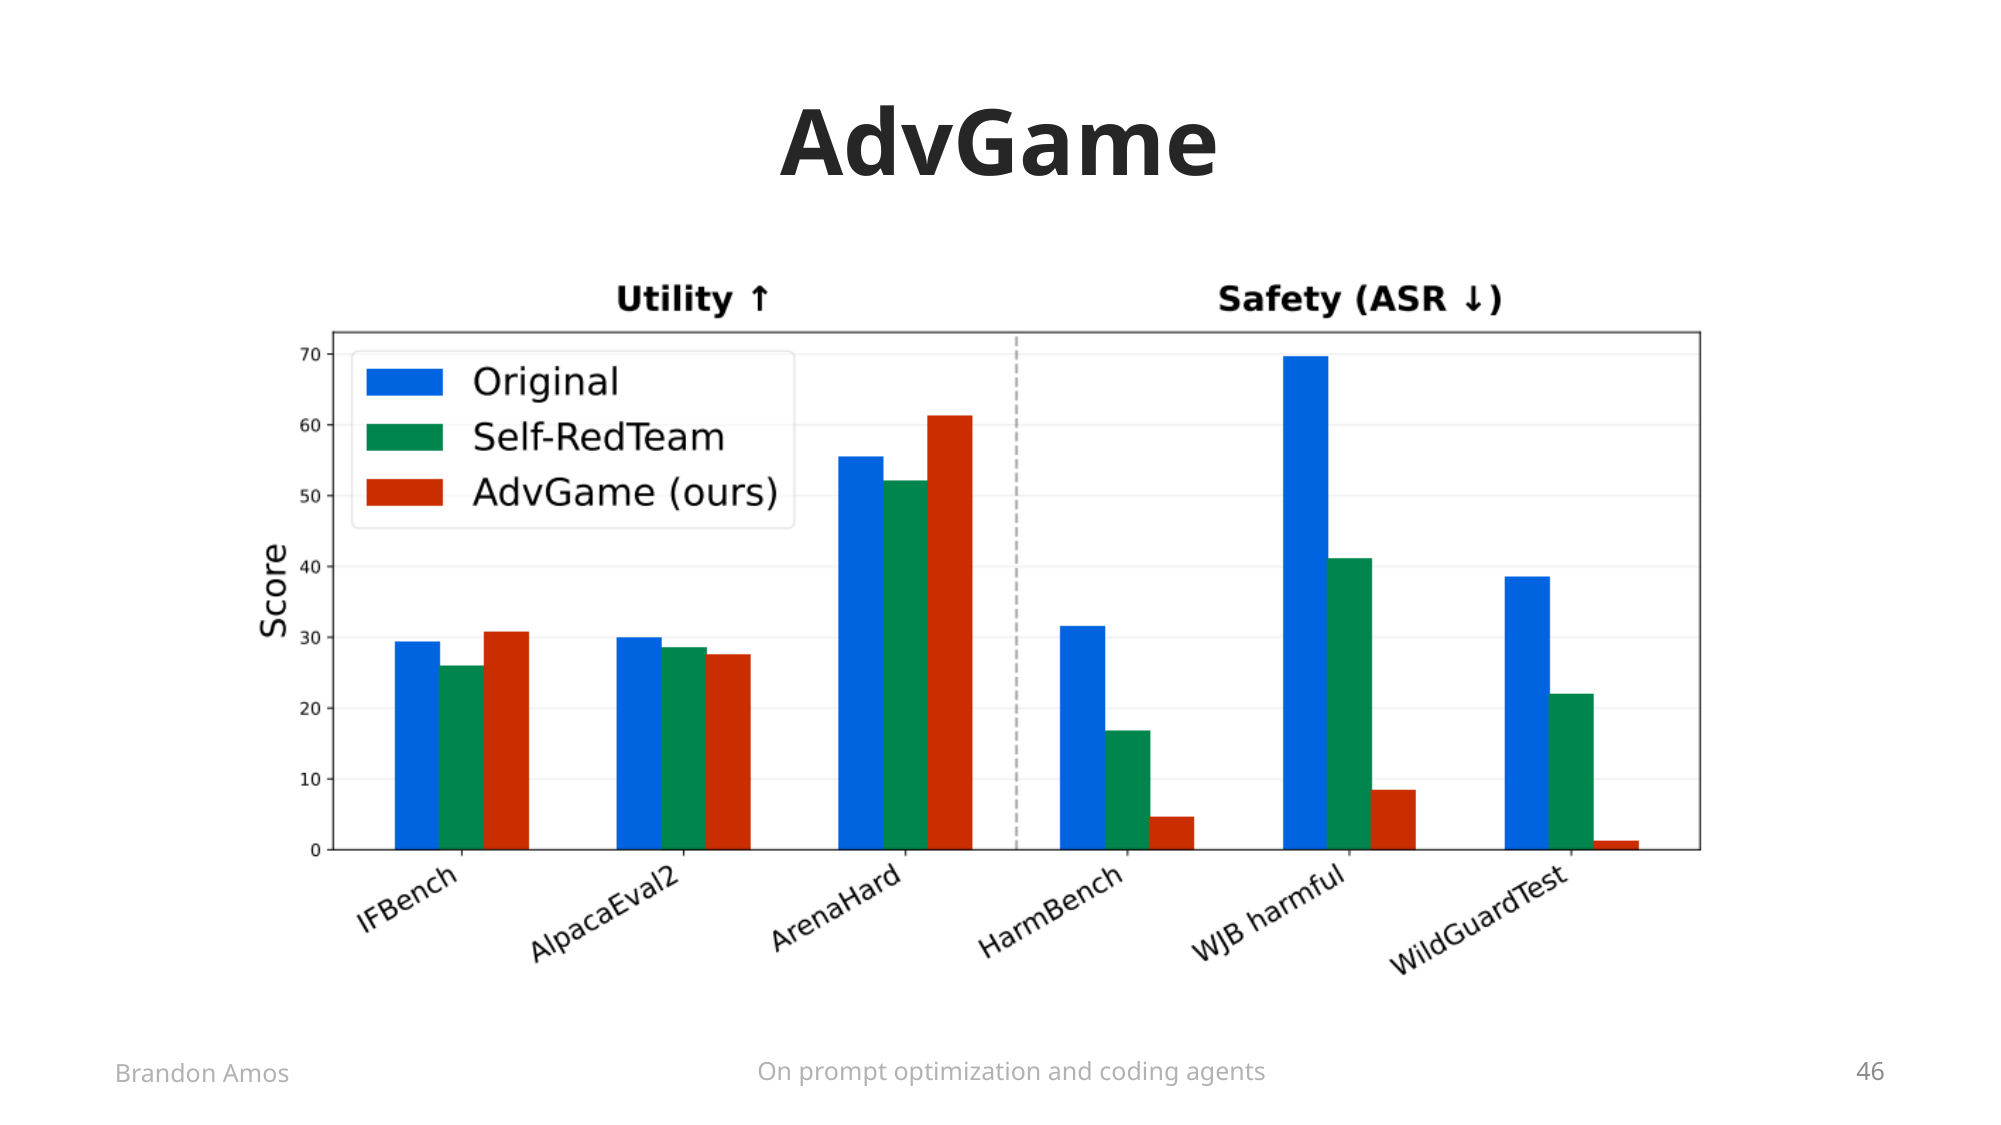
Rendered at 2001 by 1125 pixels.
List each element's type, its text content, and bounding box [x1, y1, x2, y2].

slide_number Brandon Amos [99, 1042, 567, 1103]
title AdvGame [99, 45, 1900, 233]
footer On prompt optimization and coding agents [590, 1042, 1433, 1103]
slide_number 46 [1433, 1042, 1900, 1103]
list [196, 232, 1738, 1009]
